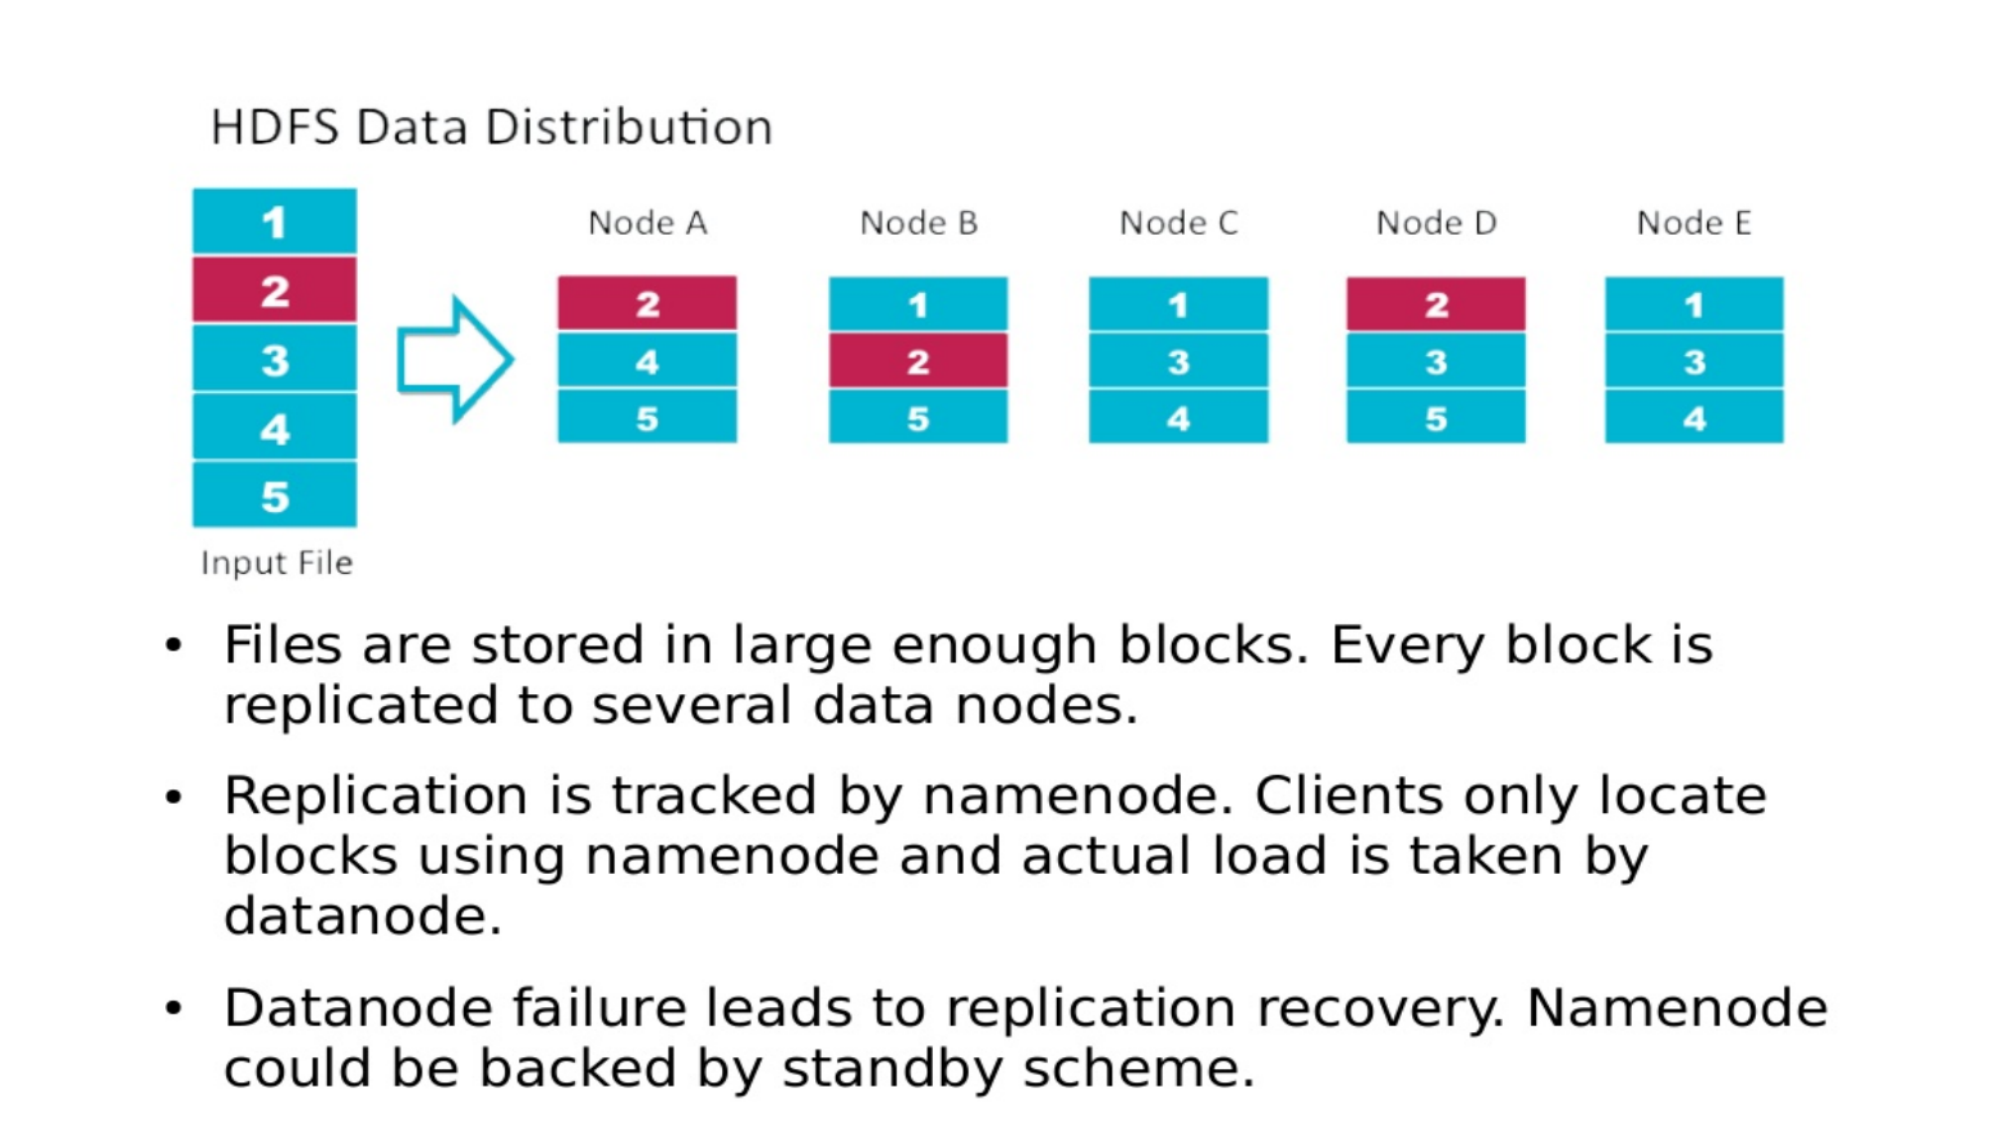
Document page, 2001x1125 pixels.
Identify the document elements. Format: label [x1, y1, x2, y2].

picture [165, 85, 1848, 1125]
